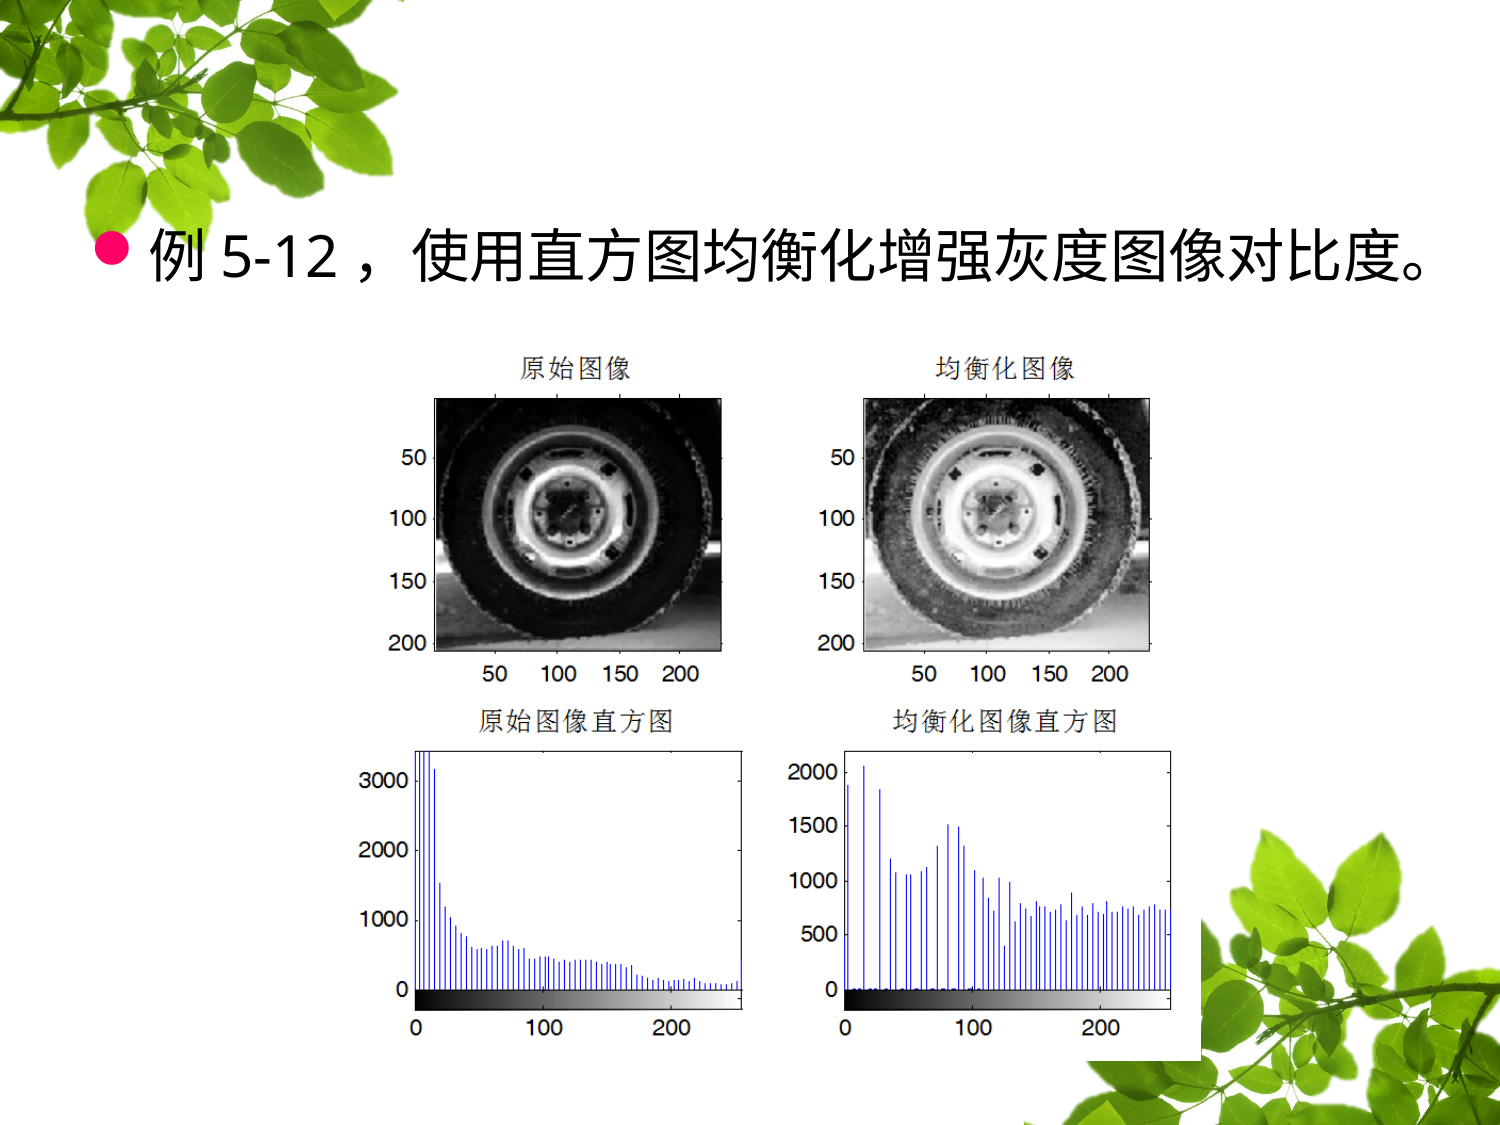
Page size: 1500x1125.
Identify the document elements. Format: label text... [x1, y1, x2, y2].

picture [0, 0, 405, 253]
picture [336, 349, 1500, 1125]
list 例5-12，使用直方图均衡化增强灰度图像对比度。 [75, 220, 1483, 1005]
